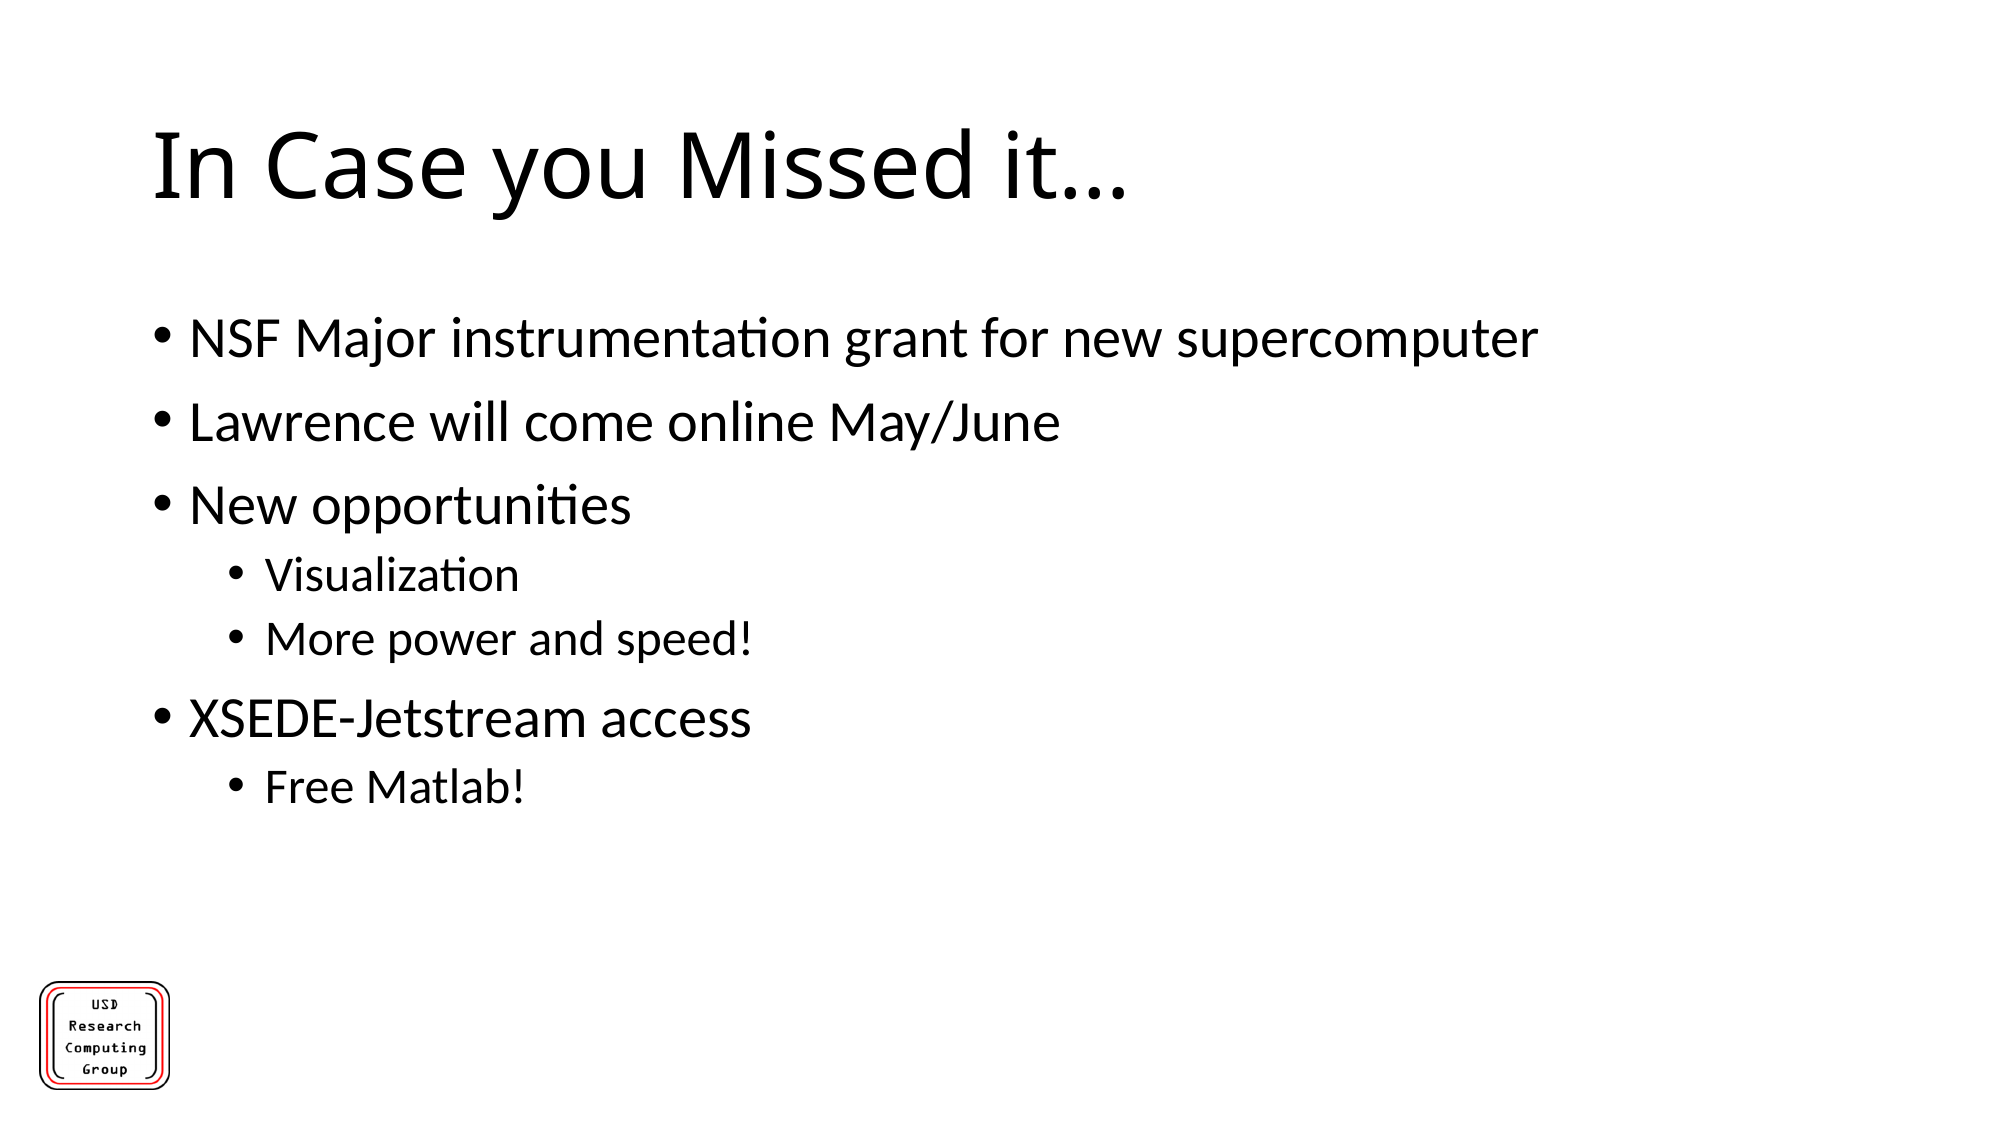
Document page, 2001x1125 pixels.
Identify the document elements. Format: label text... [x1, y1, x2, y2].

list NSF Major instrumentation grant for new supercomputer Lawrence will come online May/June New opportunities Visualization More power and speed! XSEDE-Jetstream access Free Matlab! [137, 299, 1863, 1014]
title In Case you Missed it… [137, 59, 1863, 278]
picture [39, 981, 170, 1090]
